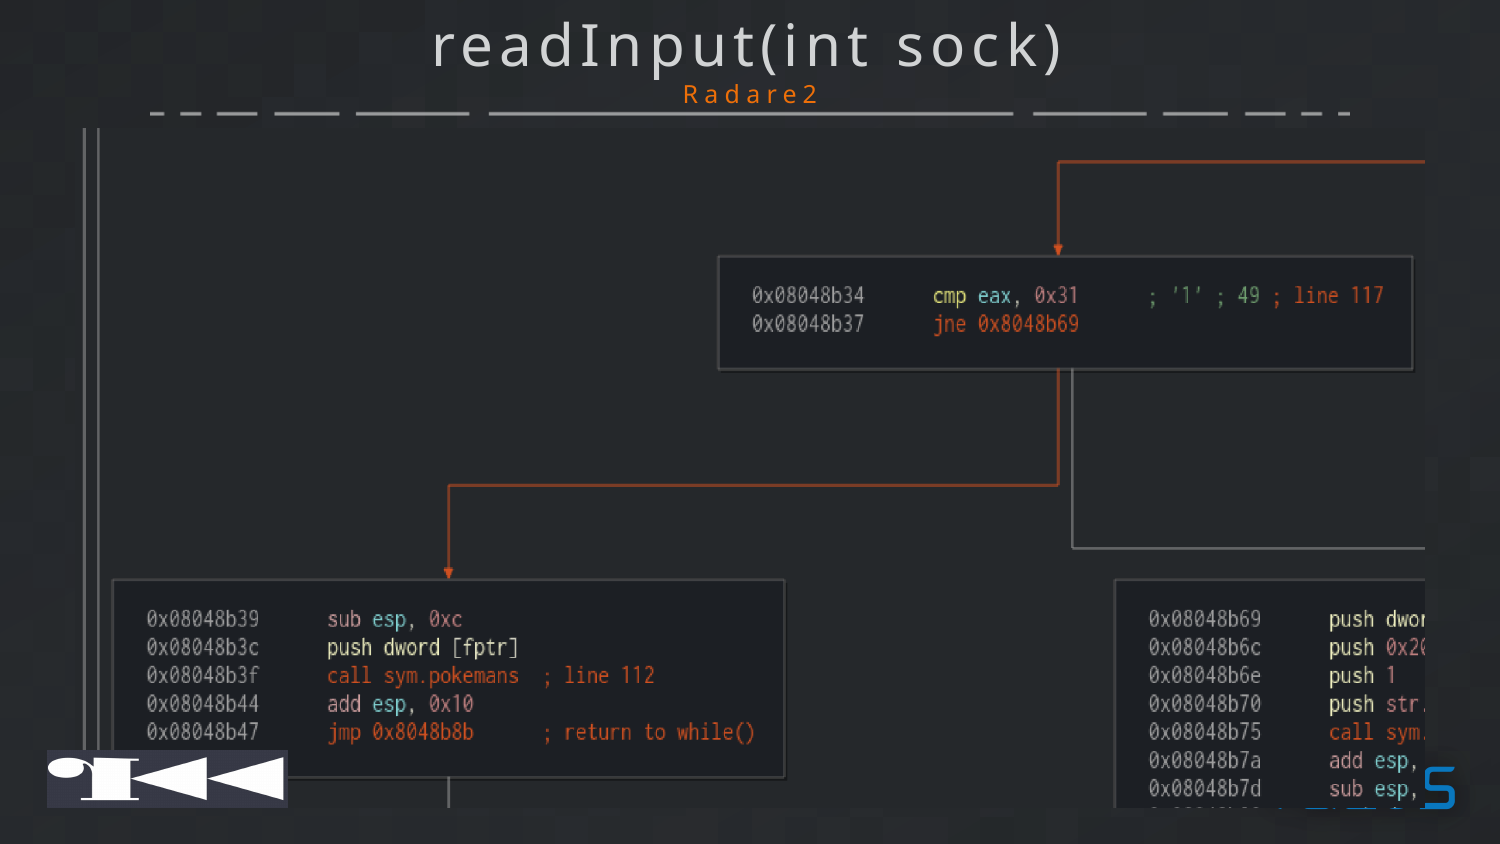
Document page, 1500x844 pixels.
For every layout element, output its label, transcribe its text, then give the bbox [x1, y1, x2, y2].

picture [47, 128, 1426, 809]
title readInput(int sock) Radare2 [75, 0, 1425, 127]
